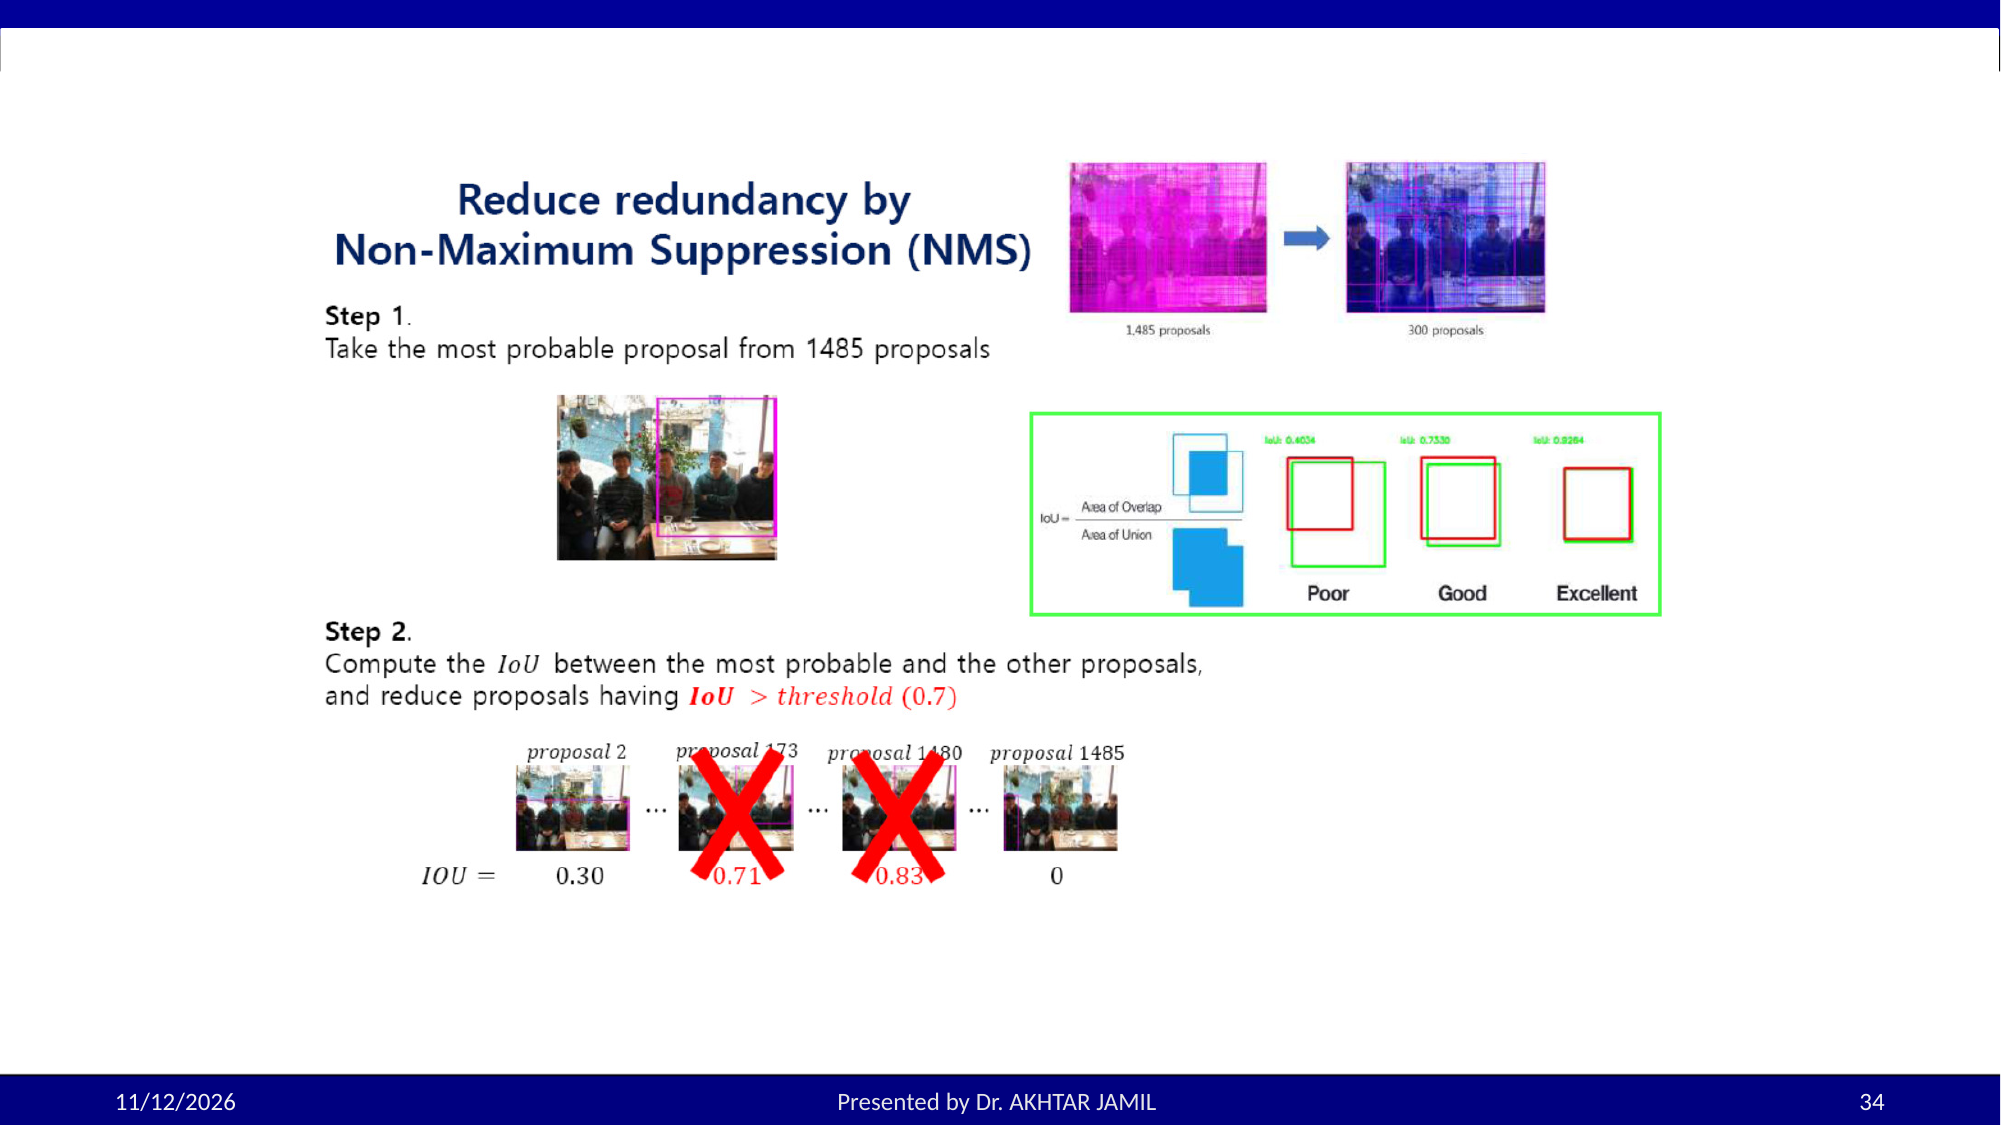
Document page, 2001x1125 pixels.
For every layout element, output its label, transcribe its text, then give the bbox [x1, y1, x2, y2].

slide_number 34 [1433, 1062, 1900, 1125]
footer Presented by Dr. AKHTAR JAMIL [683, 1062, 1317, 1125]
picture [0, 0, 2001, 1125]
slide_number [99, 1062, 567, 1125]
